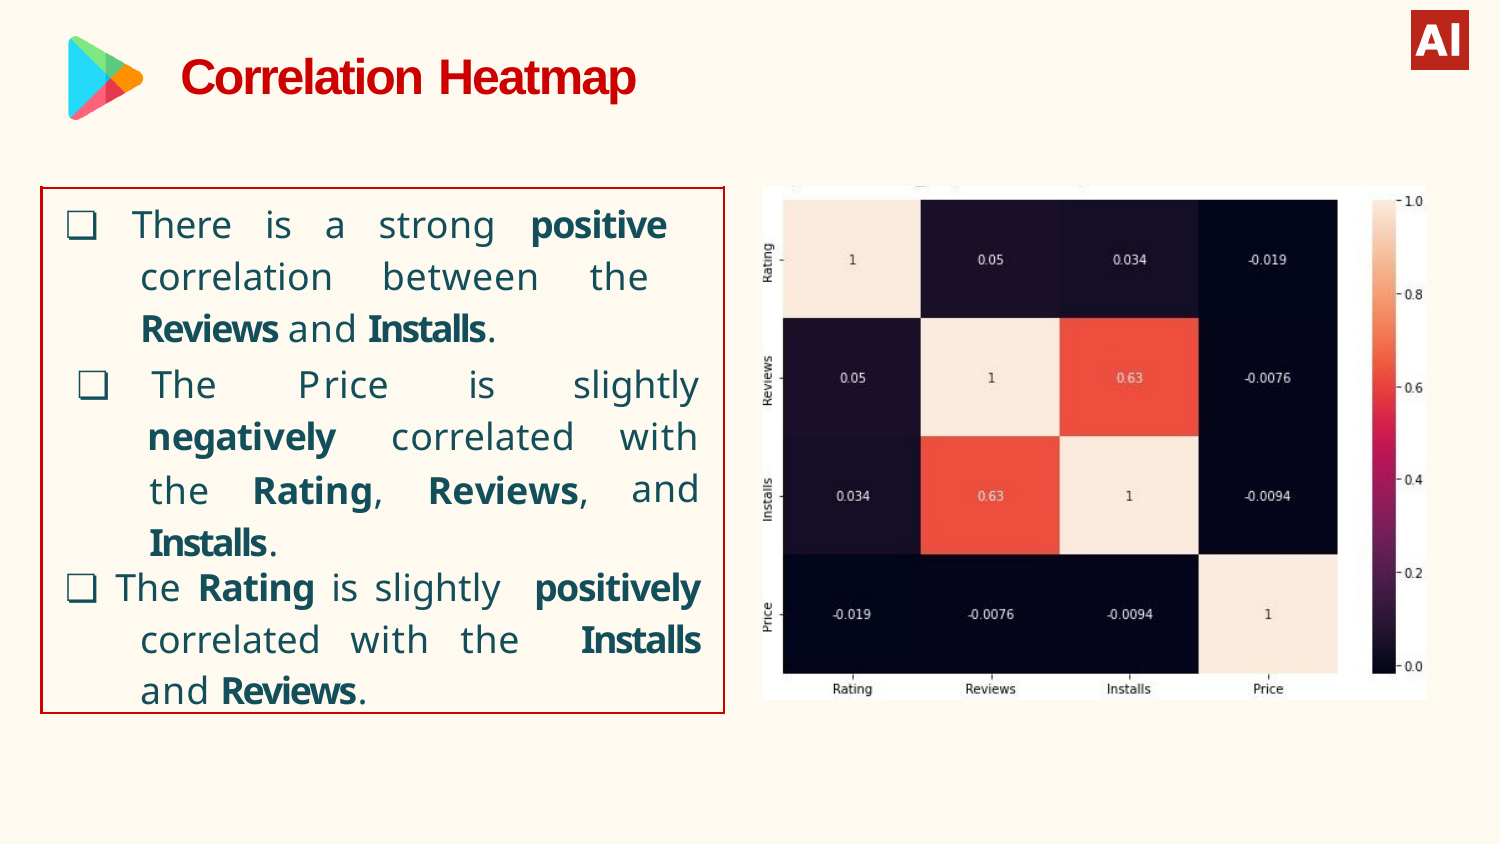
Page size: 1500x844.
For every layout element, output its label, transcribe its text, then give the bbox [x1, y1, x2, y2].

text_box [762, 186, 1427, 700]
picture [1411, 10, 1469, 70]
text_box [63, 36, 148, 120]
text_box ❏ There is a strong positive correlation between the Reviews and Installs. [63, 192, 700, 350]
text_box ❏ The Rating is slightly positively correlated with the Installs and Reviews. [63, 555, 701, 712]
title Correlation Heatmap [178, 42, 823, 186]
text_box ❏ The Price is slightly negatively correlated with and [64, 352, 701, 510]
text_box the Rating, Reviews, Installs. [147, 457, 599, 555]
